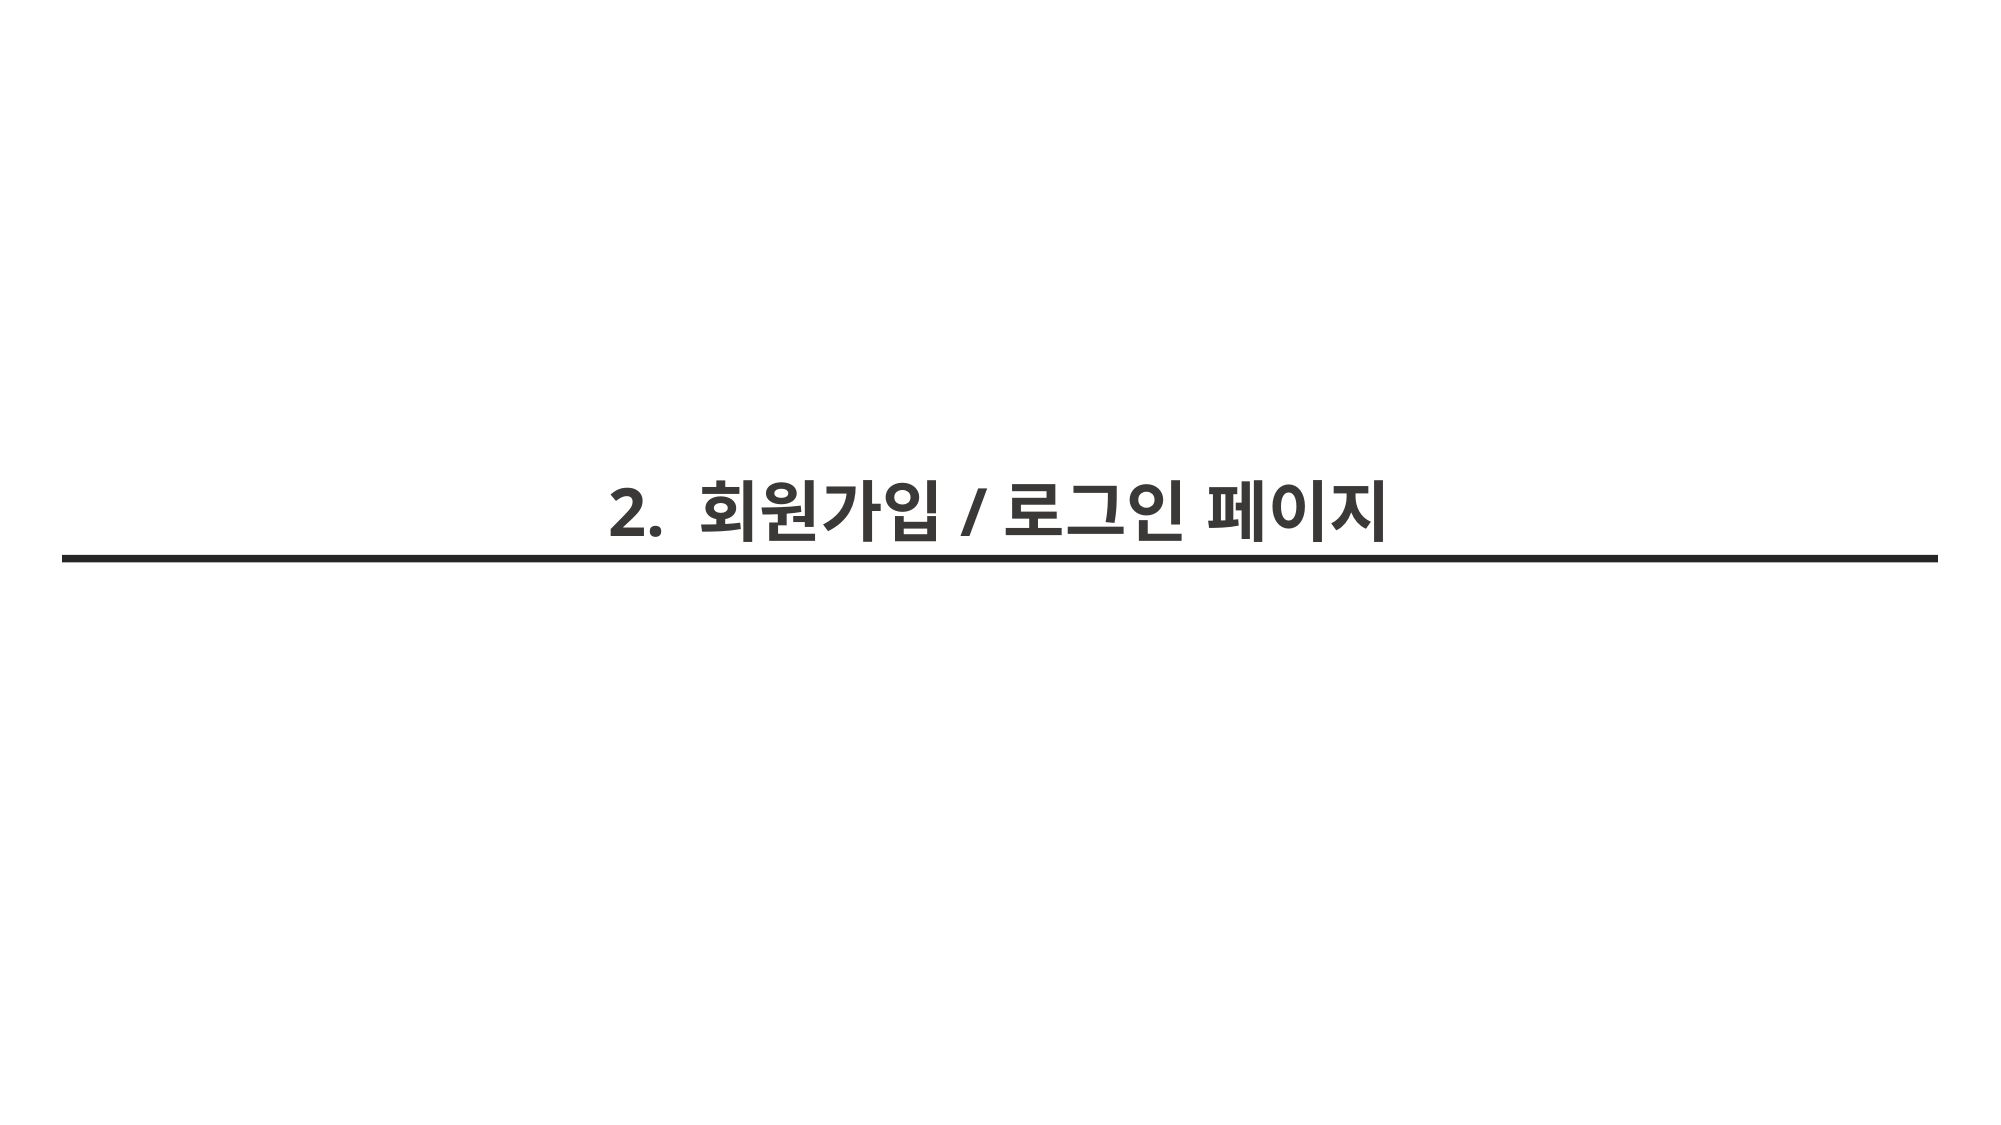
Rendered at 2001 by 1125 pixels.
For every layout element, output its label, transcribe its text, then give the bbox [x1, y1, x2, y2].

text_box [61, 554, 1939, 563]
text_box 2. 회원가입/로그인 페이지 [593, 462, 1407, 554]
